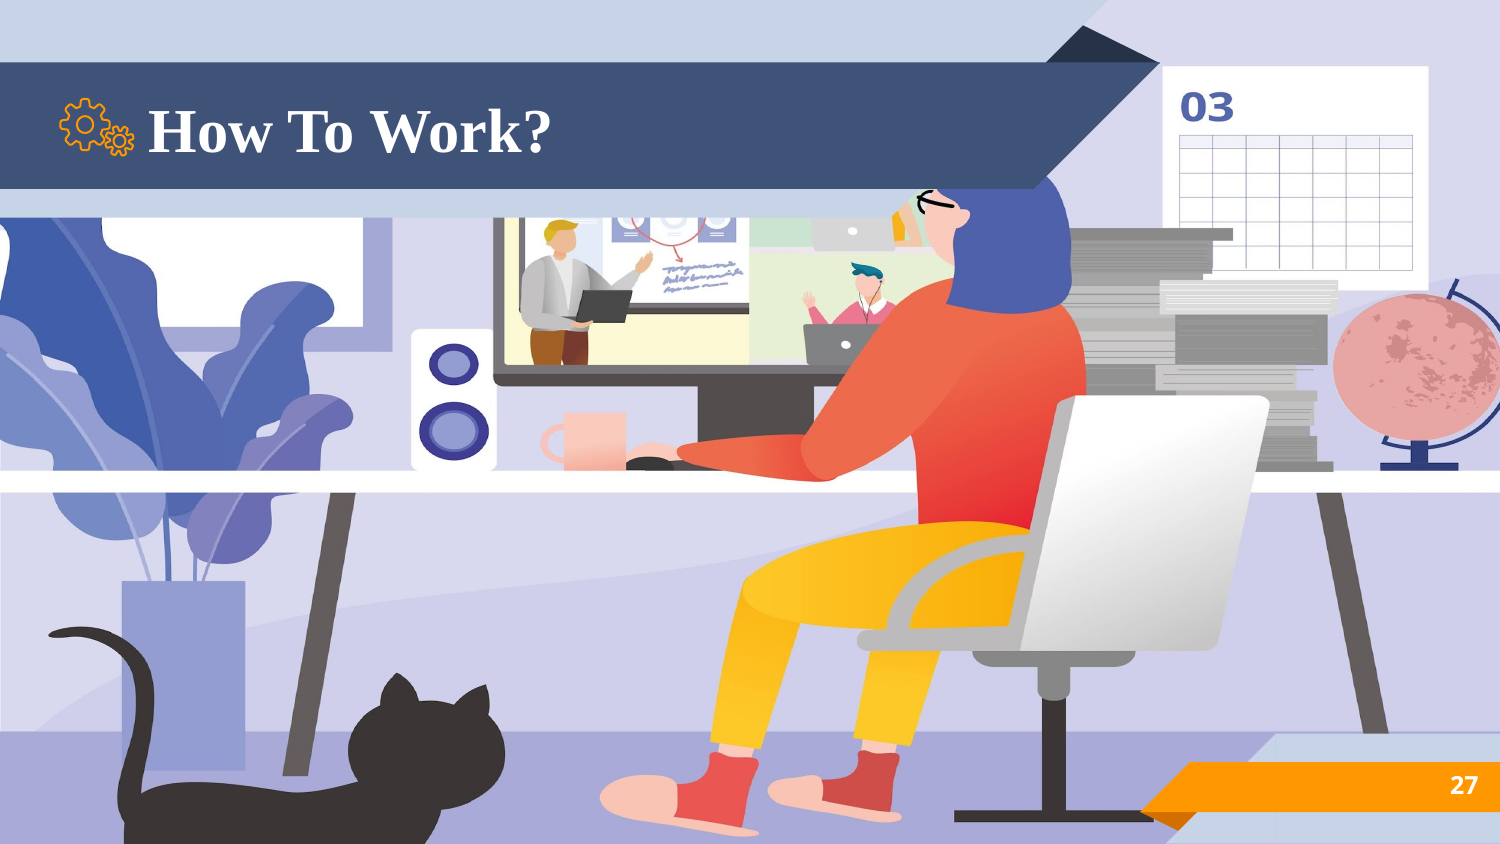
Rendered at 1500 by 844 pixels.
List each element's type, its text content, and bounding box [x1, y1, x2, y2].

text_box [60, 98, 134, 156]
picture [0, 0, 1500, 844]
slide_number 27 [1249, 760, 1494, 813]
title How To Work? [133, 64, 1035, 190]
